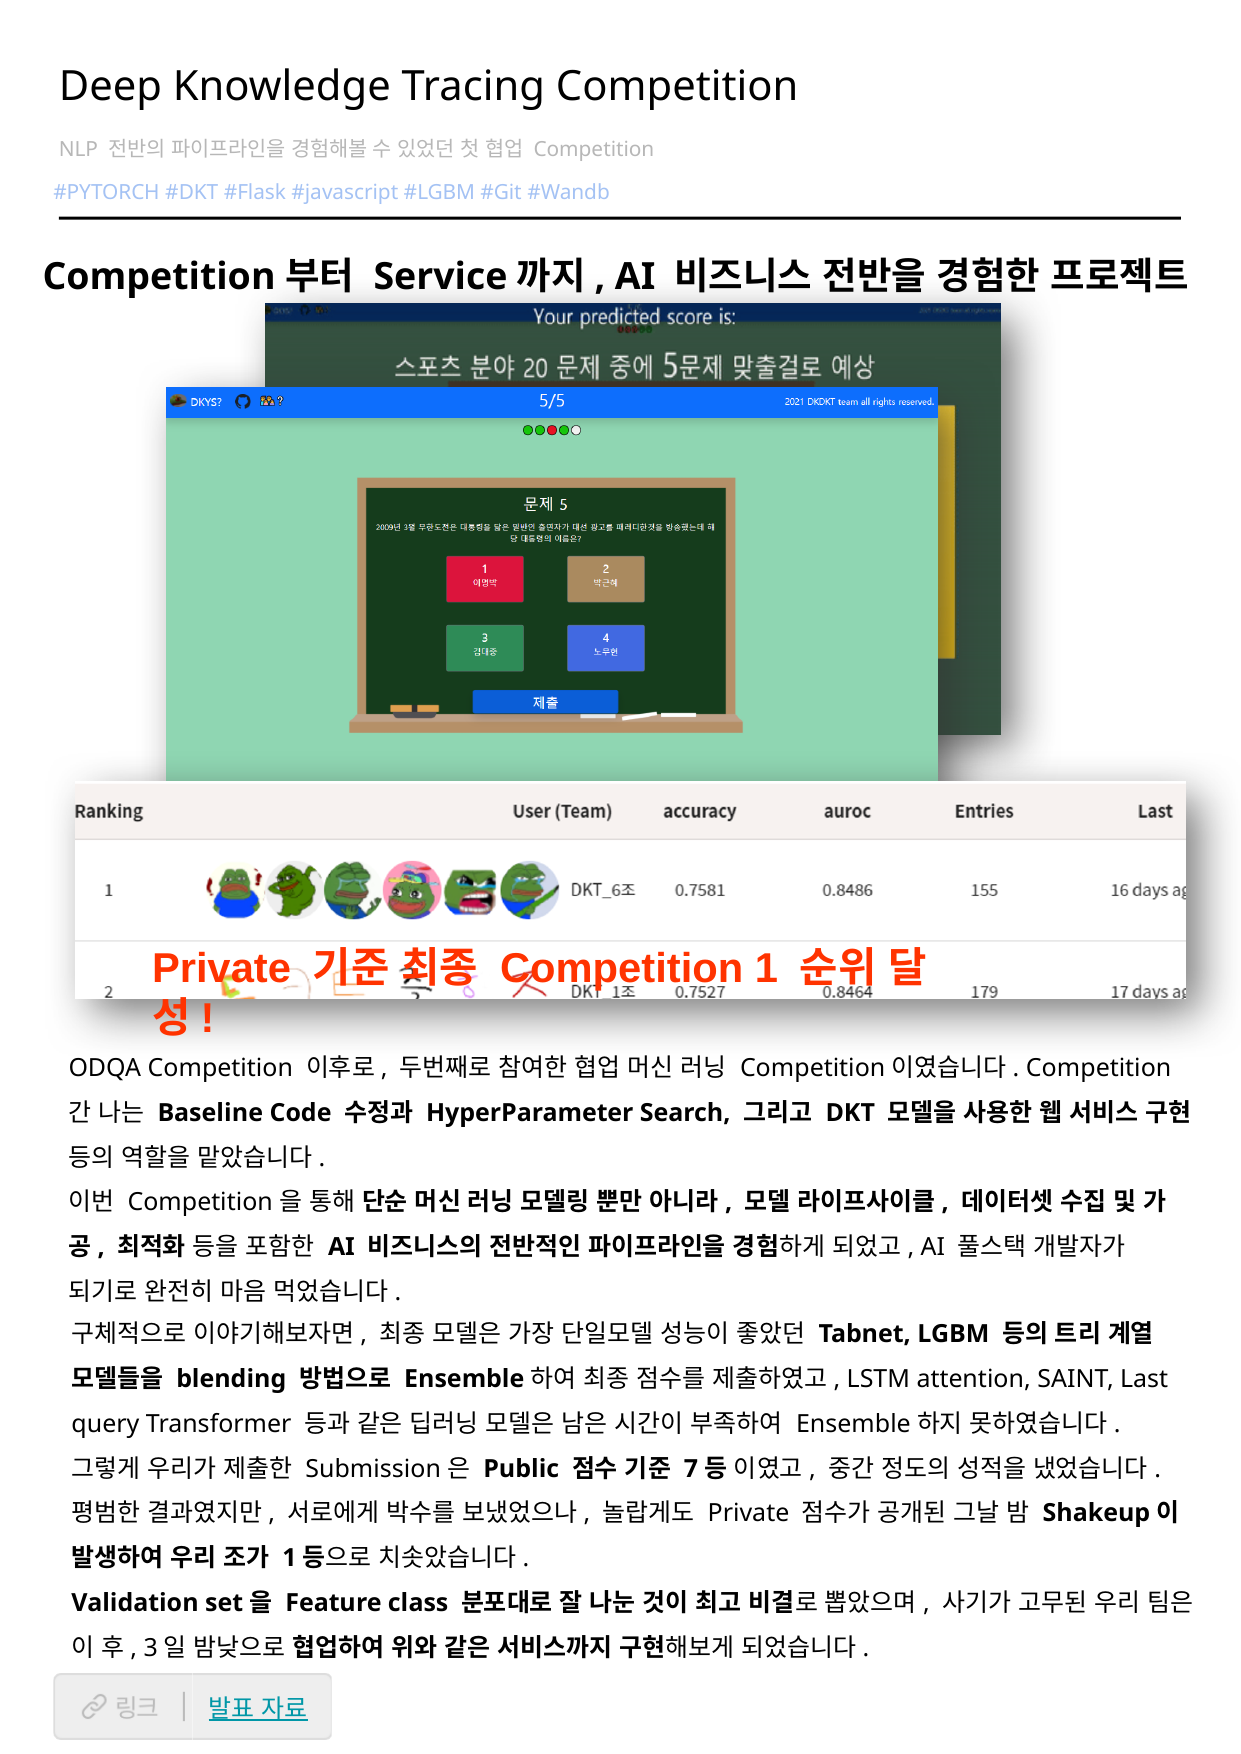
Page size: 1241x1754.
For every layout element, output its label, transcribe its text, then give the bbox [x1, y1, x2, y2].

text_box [166, 303, 1002, 780]
text_box [58, 216, 1181, 220]
text_box 구체적으로 이야기해보자면, 최종 모델은 가장 단일모델 성능이 좋았던 Tabnet, LGBM 등의 트리 계열 모델들을 blending 방법으로 Ensemble하여 최종 점수를 제출하였고, LSTM attention, SAINT, Last query Transformer 등과 같은 딥러닝 모델은 남은 시간이 부족하여 Ensemble하지 못하였습니다. 그렇게 우리가 제출한 Submission은 Public 점수 기준 7등 이였고, 중간 정도의 성적을 냈었습니다. 평범한 결과였지만, 서로에게 박수를 보냈었으나, 놀랍게도 Private 점수가 공개된 그날 밤 Shakeup이 발생하여 우리 조가 1등으로 치솟았습니다. Validation set을 Feature class 분포대로 잘 나눈 것이 최고 비결로 뽑았으며, 사기가 고무된 우리 팀은 이 후, 3일 밤낮으로 협업하여 위와 같은 서비스까지 구현해보게 되었습니다. [71, 1302, 1201, 1511]
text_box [75, 781, 1186, 999]
picture [53, 1673, 332, 1740]
text_box ODQA Competition 이후로, 두번째로 참여한 협업 머신 러닝 Competition이였습니다. Competition 간 나는 Baseline Code 수정과 HyperParameter Search, 그리고 DKT 모델을 사용한 웹 서비스 구현 등의 역할을 맡았습니다. 이번 Competition을 통해 단순 머신 러닝 모델링 뿐만 아니라, 모델 라이프사이클, 데이터셋 수집 및 가공, 최적화 등을 포함한 AI 비즈니스의 전반적인 파이프라인을 경험하게 되었고, AI 풀스택 개발자가 되기로 완전히 마음 먹었습니다. [68, 1036, 1198, 1289]
text_box #PYTORCH #DKT #Flask #javascript #LGBM #Git #Wandb [53, 166, 887, 205]
text_box Competition부터 Service까지, AI 비즈니스 전반을 경험한 프로젝트 [42, 229, 1198, 666]
text_box NLP 전반의 파이프라인을 경험해볼 수 있었던 첫 협업 Competition [59, 131, 1031, 192]
text_box Deep Knowledge Tracing Competition [58, 58, 1181, 119]
